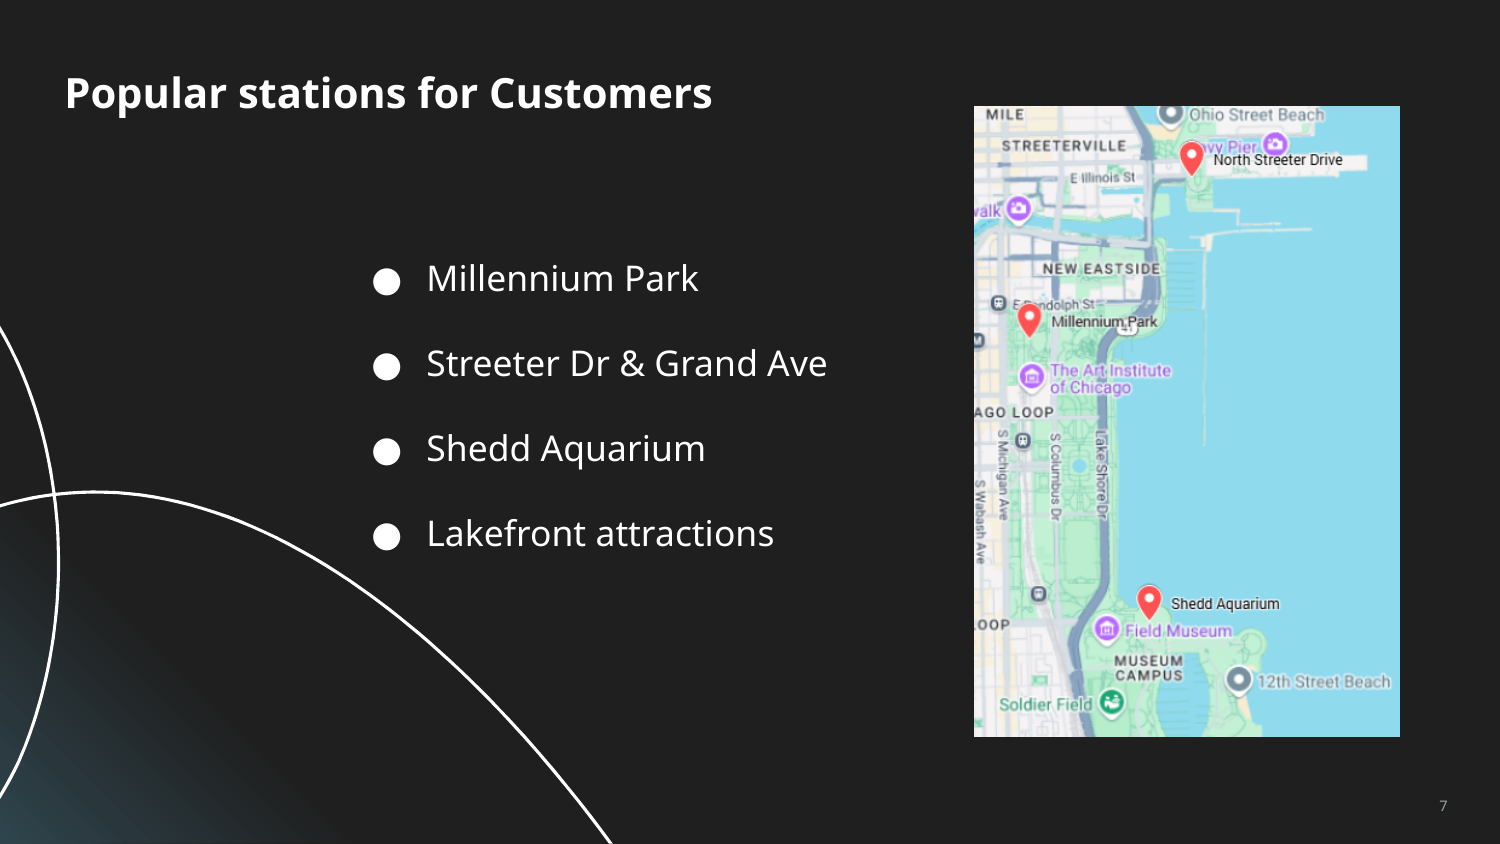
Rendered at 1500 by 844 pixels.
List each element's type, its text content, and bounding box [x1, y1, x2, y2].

picture [974, 106, 1400, 738]
text_box Millennium Park Streeter Dr & Grand Ave Shedd Aquarium Lakefront attractions [336, 241, 969, 599]
title Popular stations for Customers [49, 51, 986, 223]
